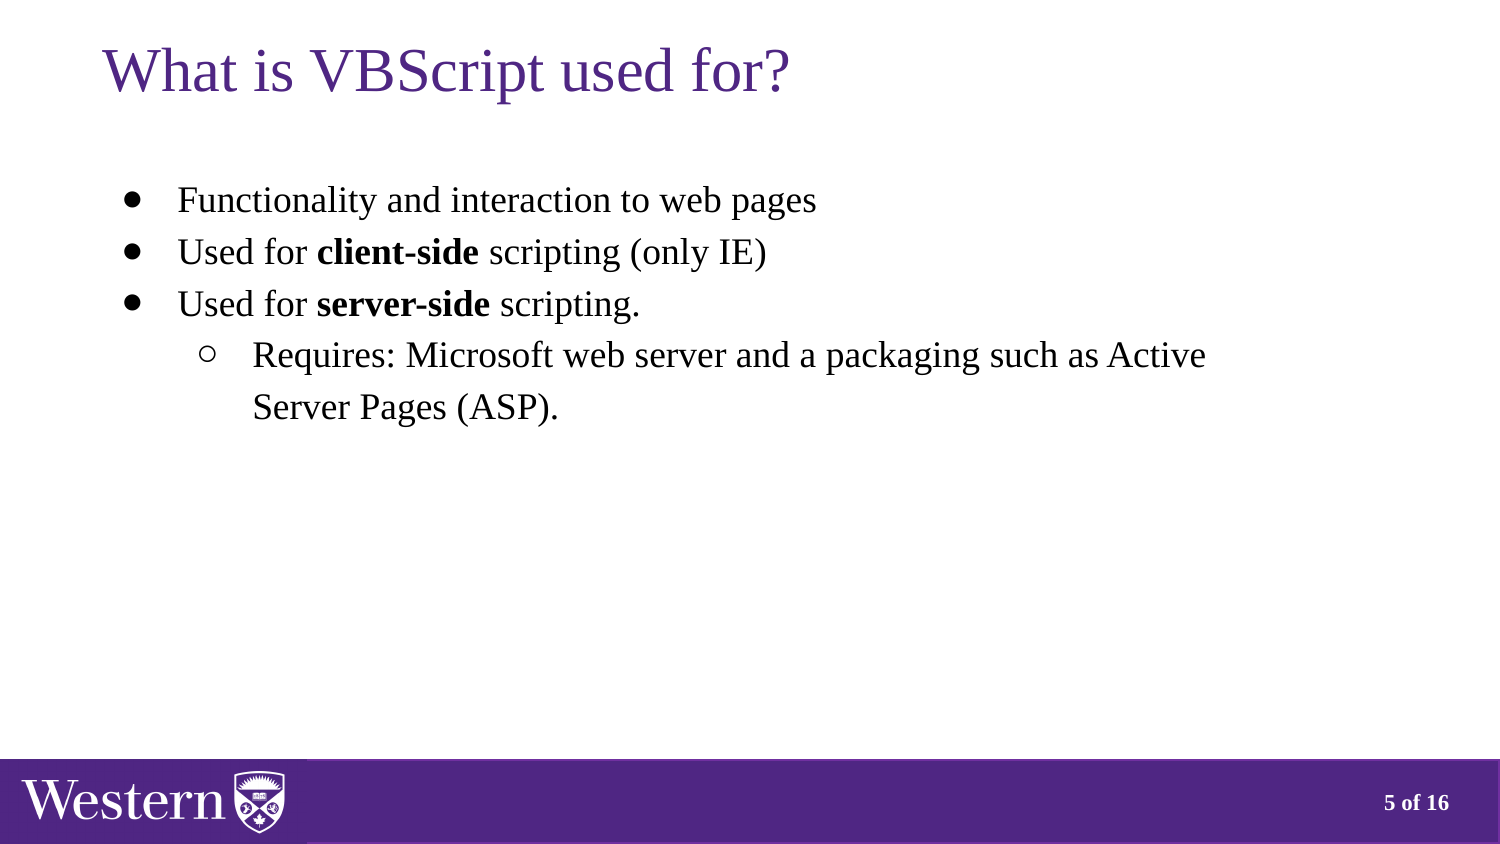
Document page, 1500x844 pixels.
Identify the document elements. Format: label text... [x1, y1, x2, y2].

slide_number 5 of 16 [1163, 779, 1500, 824]
text_box [308, 759, 1500, 844]
subtitle Functionality and interaction to web pages Used for client-side scripting (only IE) Used for server-side scripting. Requires: Microsoft web server and a packaging such as Active Server Pages (ASP). [91, 162, 1325, 710]
title What is VBScript used for? [91, 52, 1164, 111]
picture [0, 759, 308, 844]
